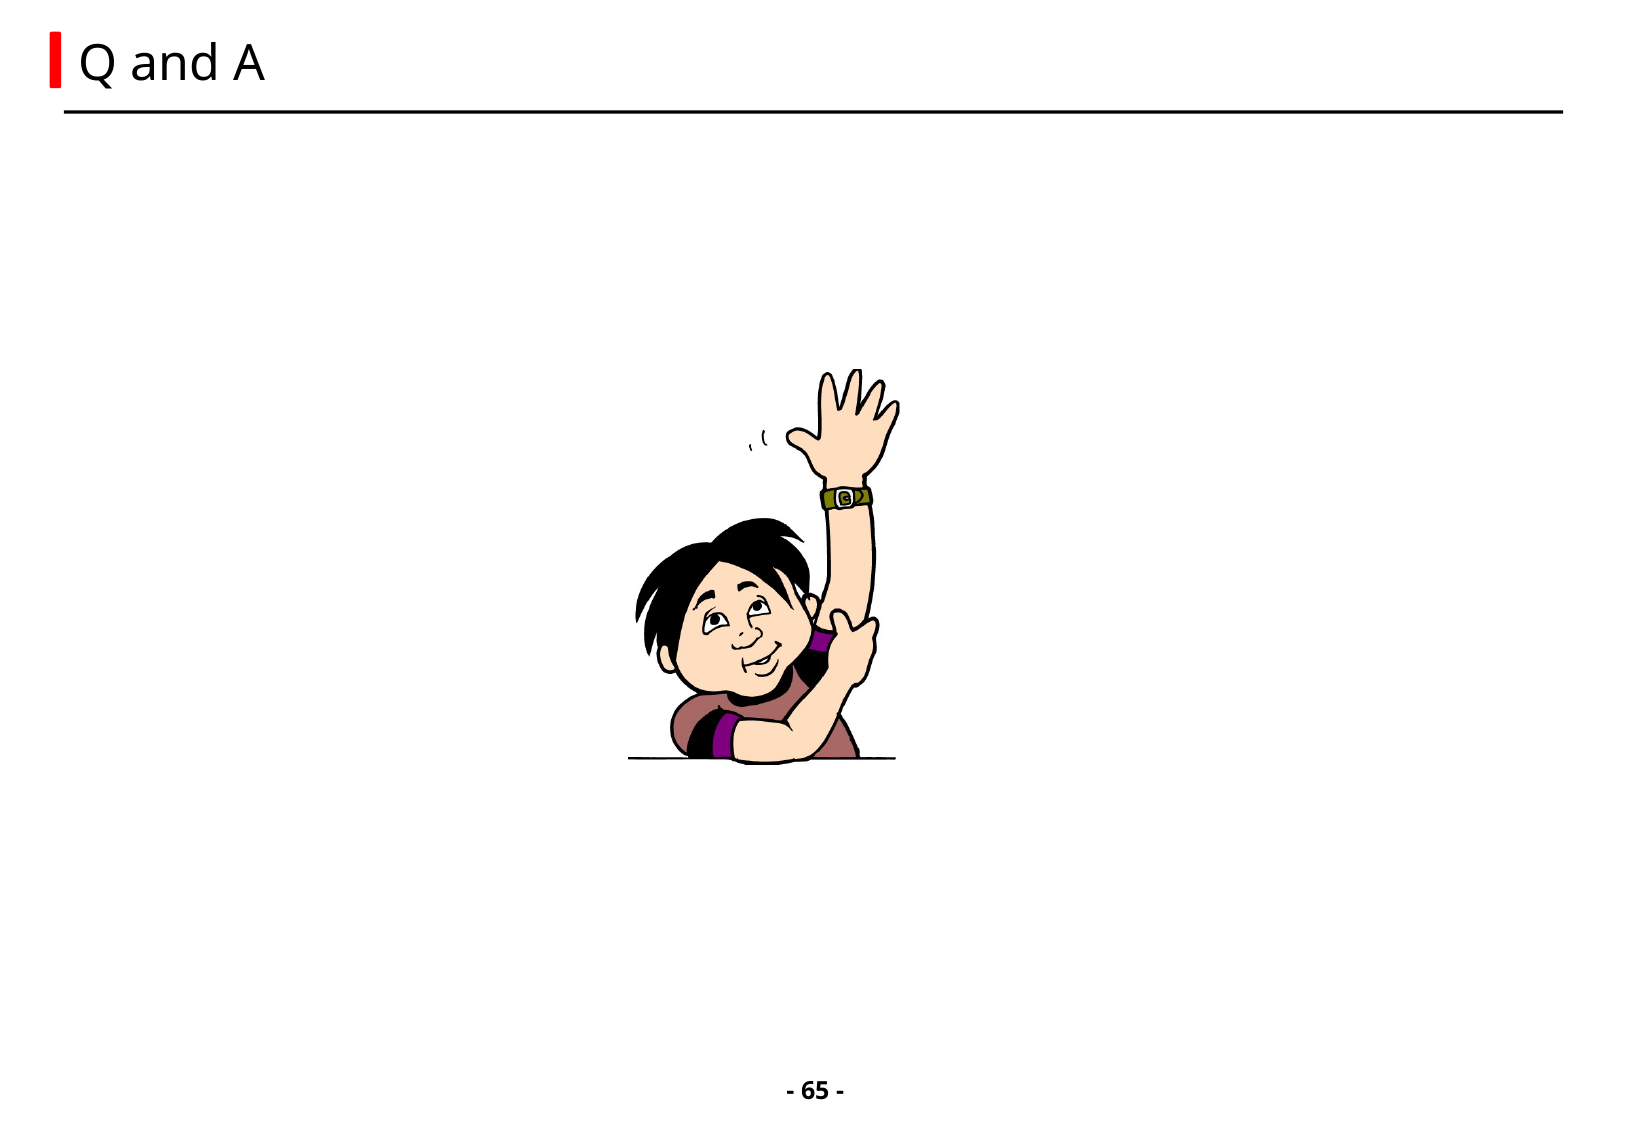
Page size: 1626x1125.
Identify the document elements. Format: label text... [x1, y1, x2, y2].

slide_number - 64 - [577, 1078, 1054, 1105]
title Q and A [63, 12, 1310, 98]
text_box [628, 368, 902, 766]
